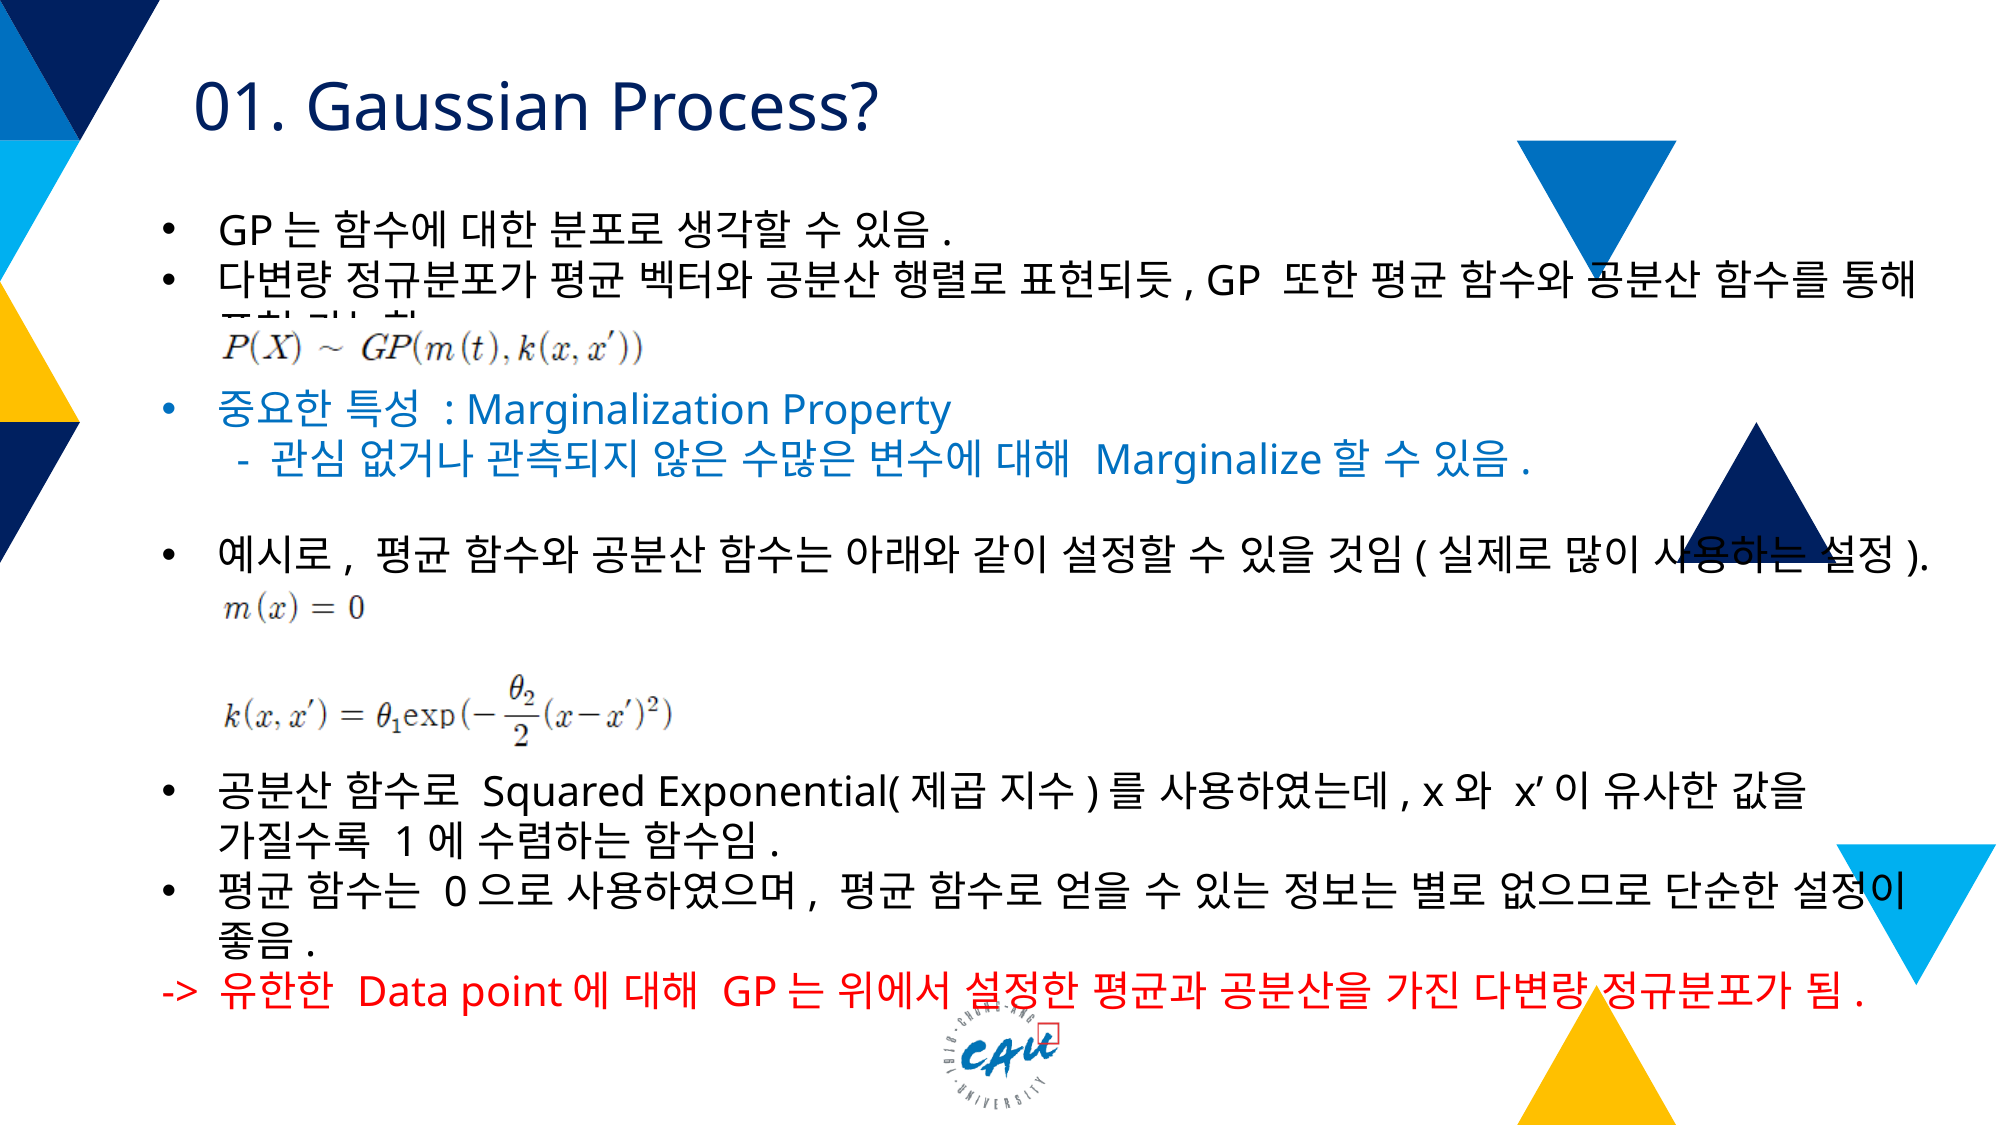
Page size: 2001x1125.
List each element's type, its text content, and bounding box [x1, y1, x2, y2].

text_box 공분산 함수로 Squared Exponential(제곱 지수)를 사용하였는데, x와 x’이 유사한 값을 가질수록 1에 수렴하는 함수임. 평균 함수는 0으로 사용하였으며, 평균 함수로 얻을 수 있는 정보는 별로 없으므로 단순한 설정이 좋음. -> 유한한 Data point에 대해 GP는 위에서 설정한 평균과 공분산을 가진 다변량 정규분포가 됨. [146, 757, 1950, 1023]
text_box 중요한 특성 : Marginalization Property - 관심 없거나 관측되지 않은 수많은 변수에 대해 Marginalize할 수 있음. [146, 375, 1950, 491]
text_box 예시로, 평균 함수와 공분산 함수는 아래와 같이 설정할 수 있을 것임(실제로 많이 사용하는 설정). [146, 521, 1950, 587]
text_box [146, 56, 927, 197]
picture [937, 998, 1063, 1111]
text_box GP는 함수에 대한 분포로 생각할 수 있음. 다변량 정규분포가 평균 벡터와 공분산 행렬로 표현되듯, GP 또한 평균 함수와 공분산 함수를 통해 표현 가능함. [146, 196, 1950, 362]
picture [209, 578, 688, 758]
picture [209, 318, 655, 385]
